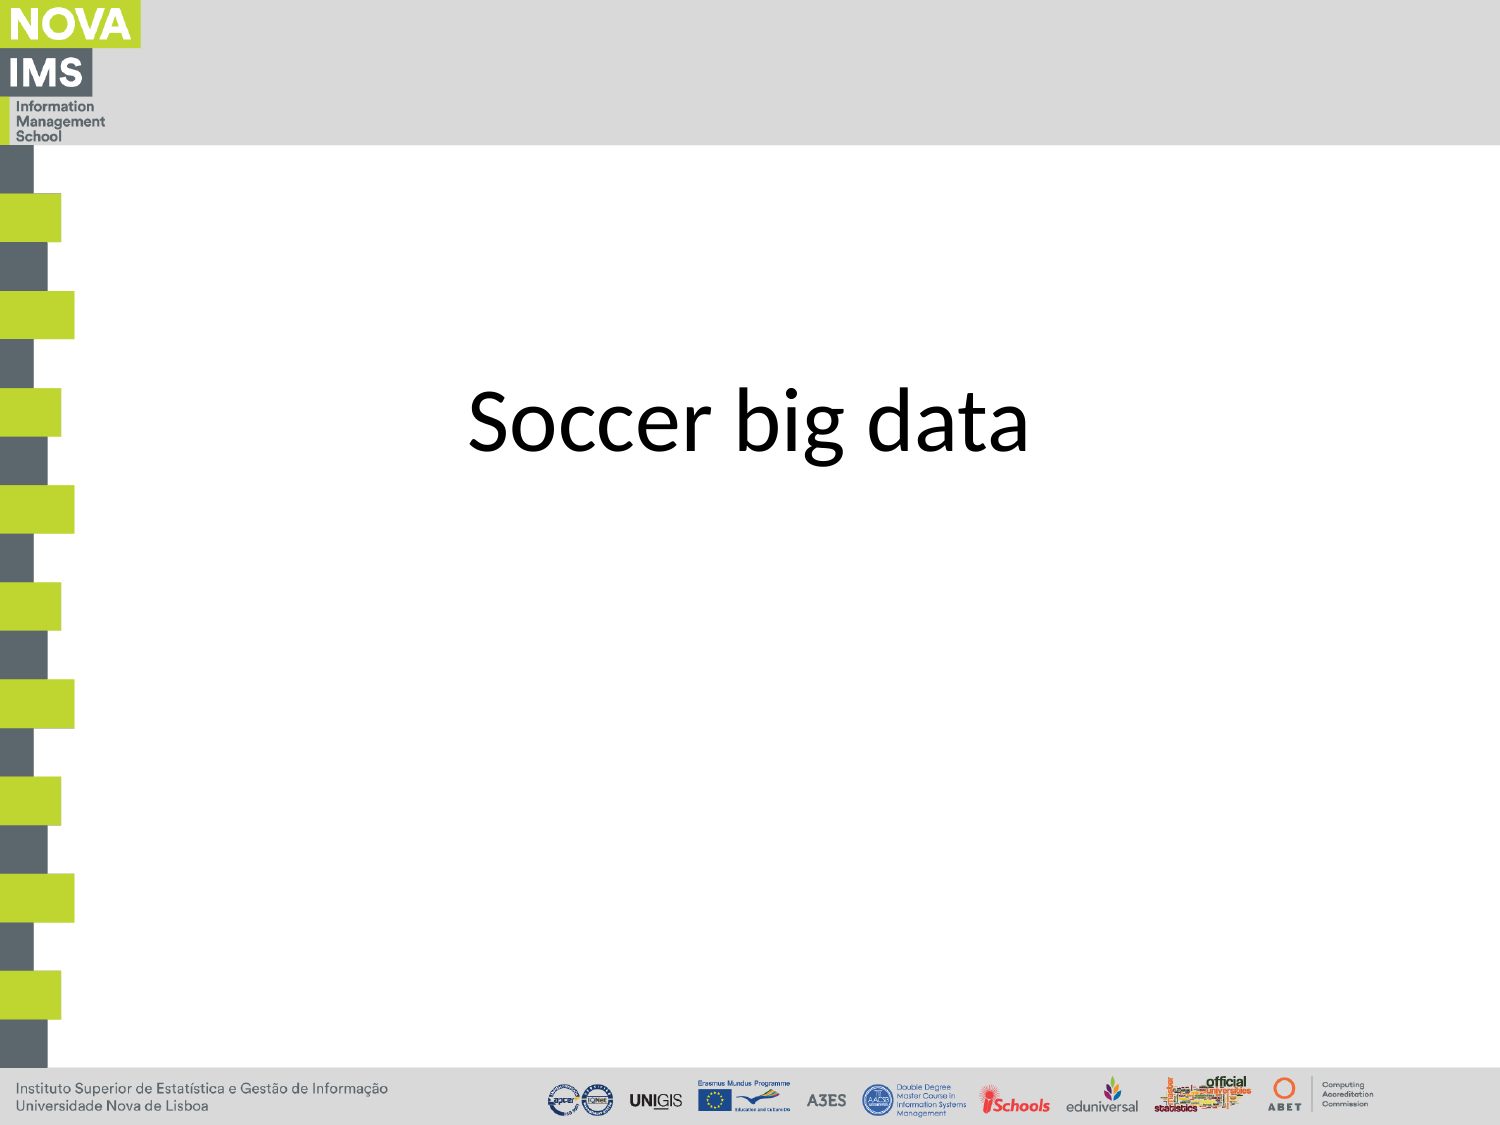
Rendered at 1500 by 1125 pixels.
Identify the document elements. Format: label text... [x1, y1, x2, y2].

title Soccer big data [112, 349, 1388, 591]
picture [0, 0, 1500, 1125]
